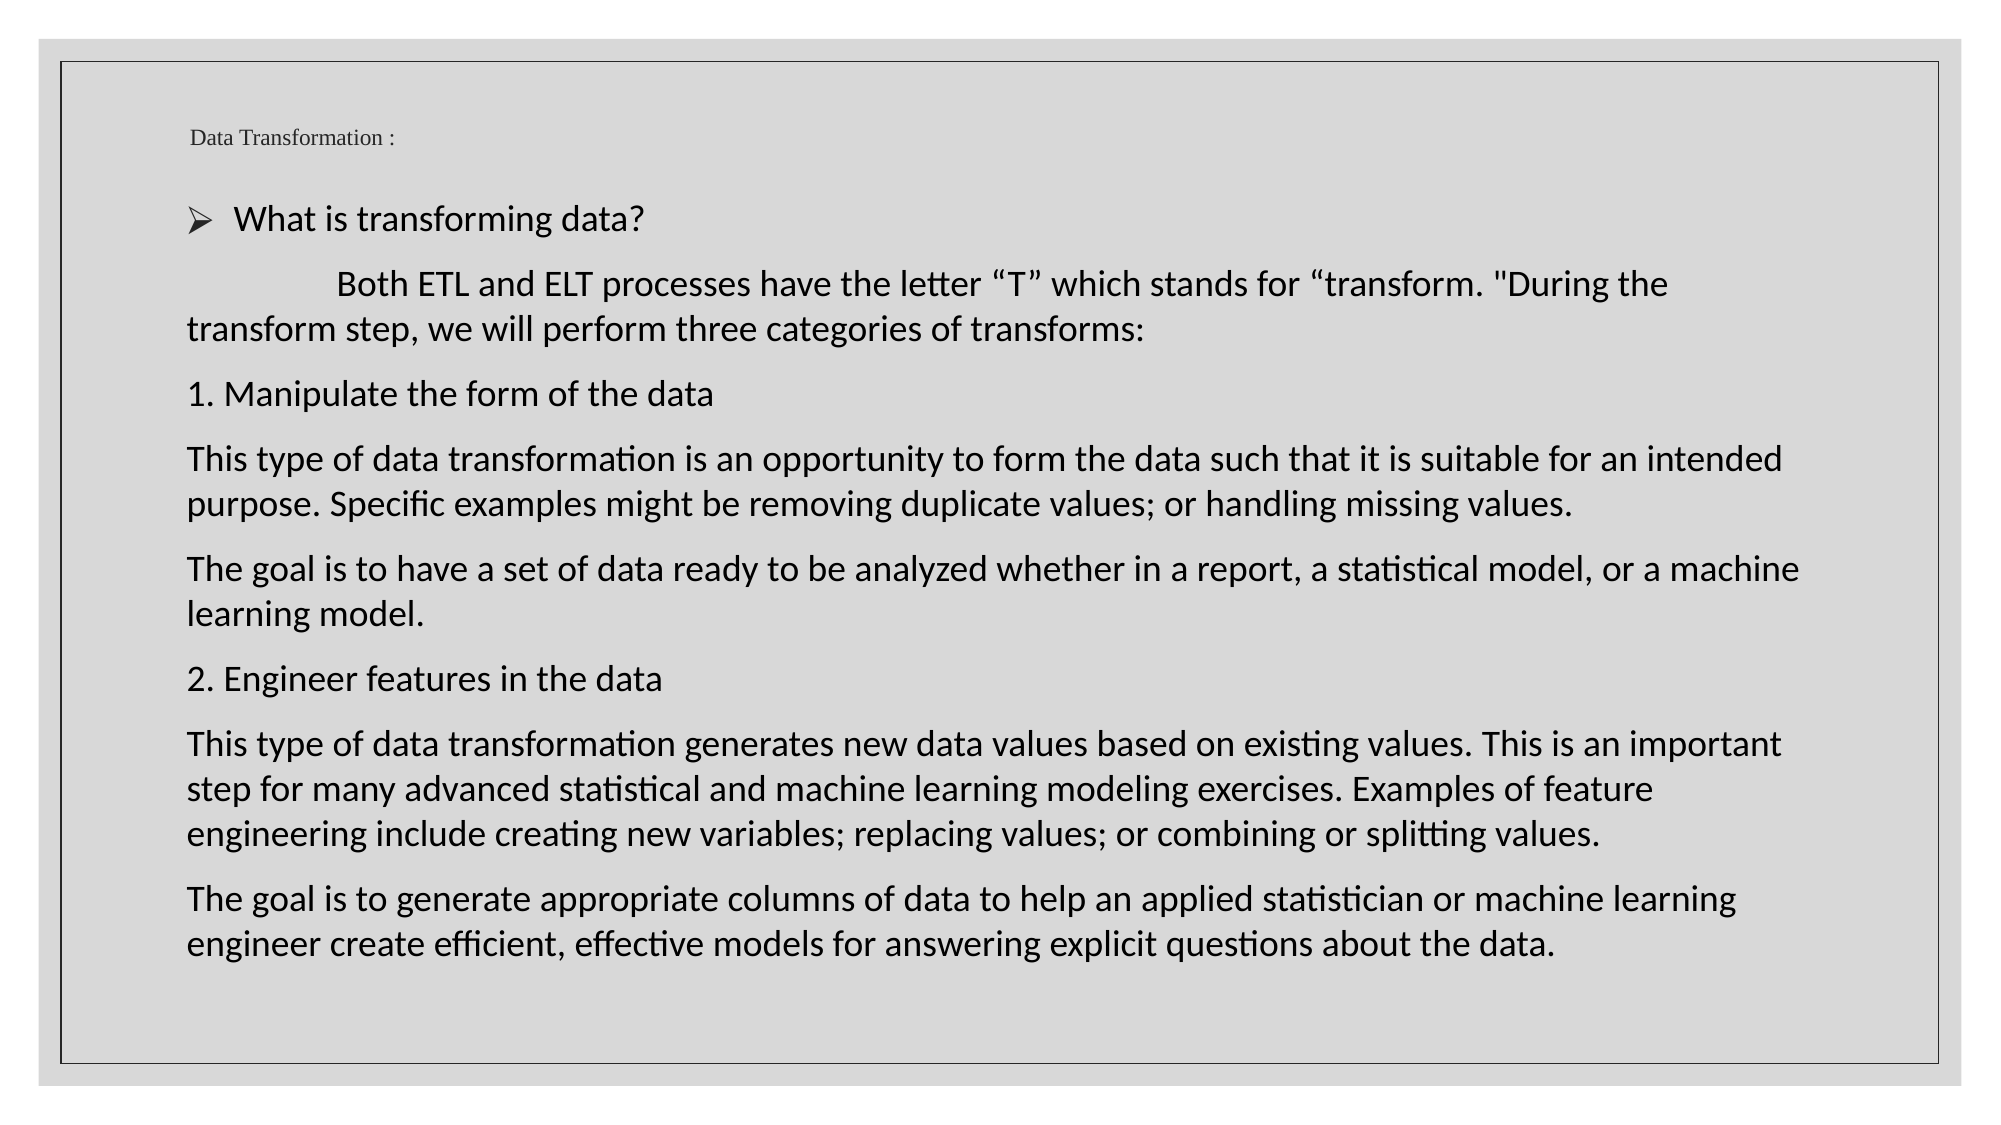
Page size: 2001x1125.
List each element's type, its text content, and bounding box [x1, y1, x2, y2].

list What is transforming data? Both ETL and ELT processes have the letter “T” which stands for “transform. "During the transform step, we will perform three categories of transforms: 1. Manipulate the form of the data This type of data transformation is an opportunity to form the data such that it is suitable for an intended purpose. Specific examples might be removing duplicate values; or handling missing values. The goal is to have a set of data ready to be analyzed whether in a report, a statistical model, or a machine learning model. 2. Engineer features in the data This type of data transformation generates new data values based on existing values. This is an important step for many advanced statistical and machine learning modeling exercises. Examples of feature engineering include creating new variables; replacing values; or combining or splitting values. The goal is to generate appropriate columns of data to help an applied statistician or machine learning engineer create efficient, effective models for answering explicit questions about the data. [96, 186, 1825, 939]
title Data Transformation : [174, 92, 1825, 186]
